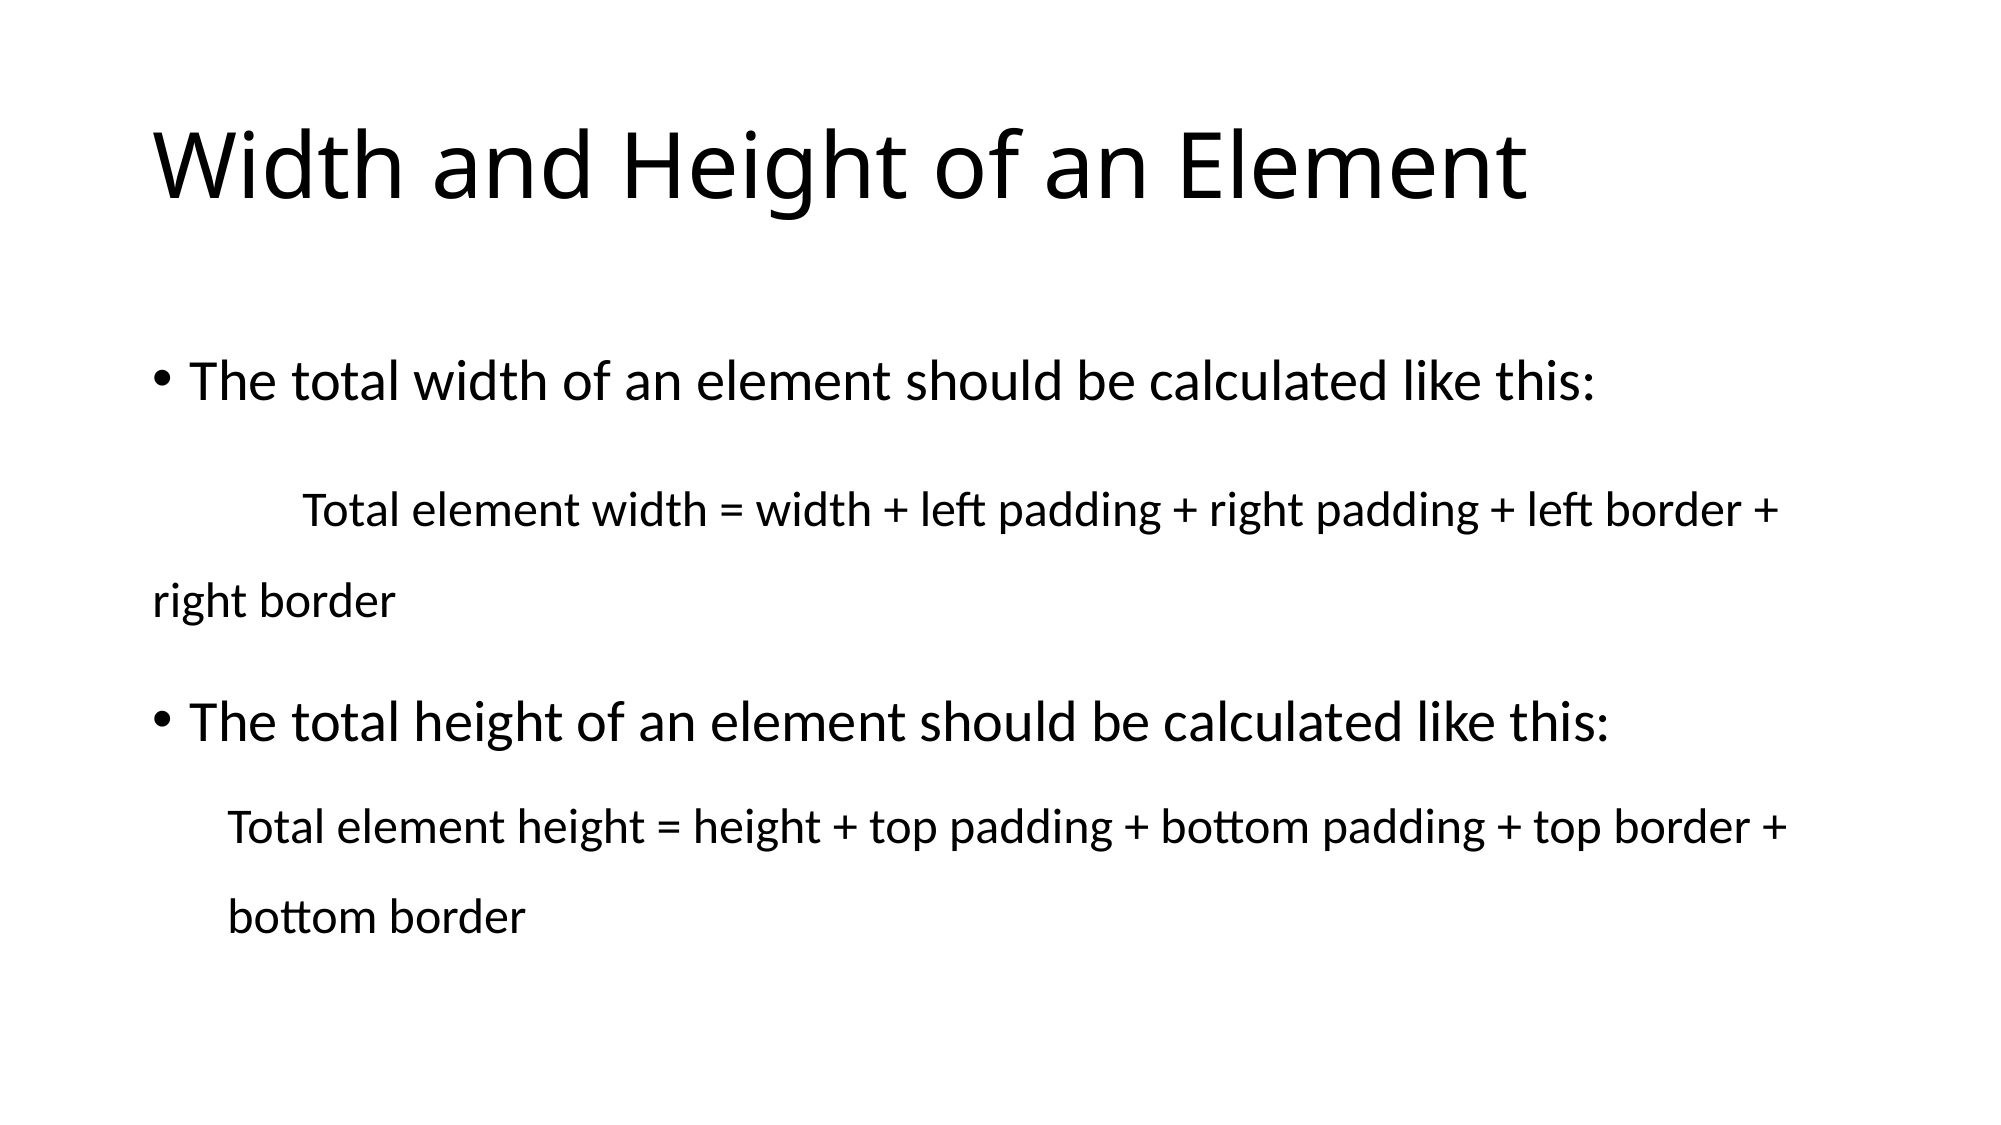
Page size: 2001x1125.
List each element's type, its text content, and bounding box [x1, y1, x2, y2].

list The total width of an element should be calculated like this: Total element width = width + left padding + right padding + left border + right border The total height of an element should be calculated like this: Total element height = height + top padding + bottom padding + top border + bottom border [137, 299, 1863, 1014]
title Width and Height of an Element [137, 59, 1863, 278]
